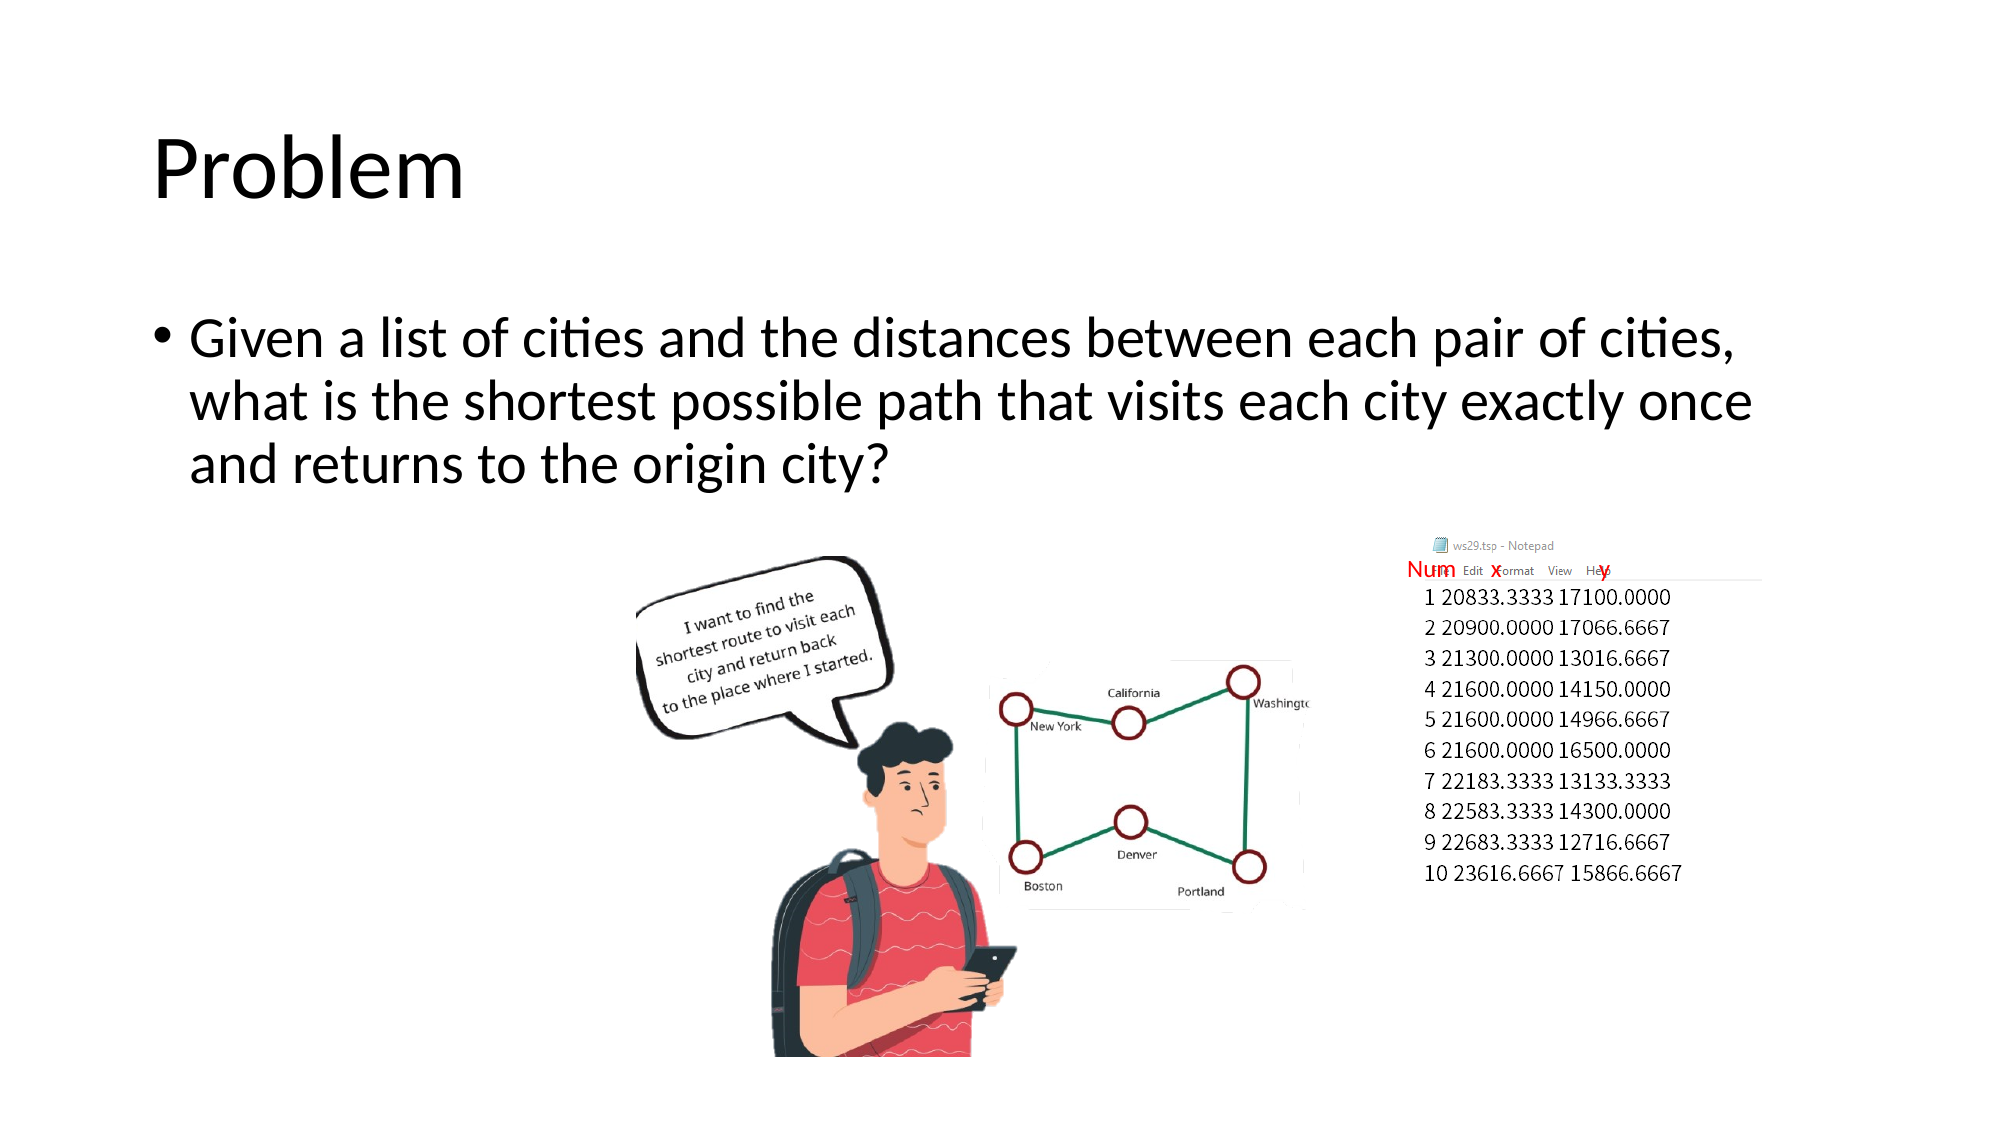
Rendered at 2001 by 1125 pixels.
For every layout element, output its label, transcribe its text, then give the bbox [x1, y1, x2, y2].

picture [1425, 532, 1762, 891]
list Given a list of cities and the distances between each pair of cities, what is the shortest possible path that visits each city exactly once and returns to the origin city? [137, 299, 1863, 1014]
picture [599, 556, 1400, 1057]
text_box Num x y [1392, 545, 1425, 590]
title Problem [137, 59, 1863, 278]
